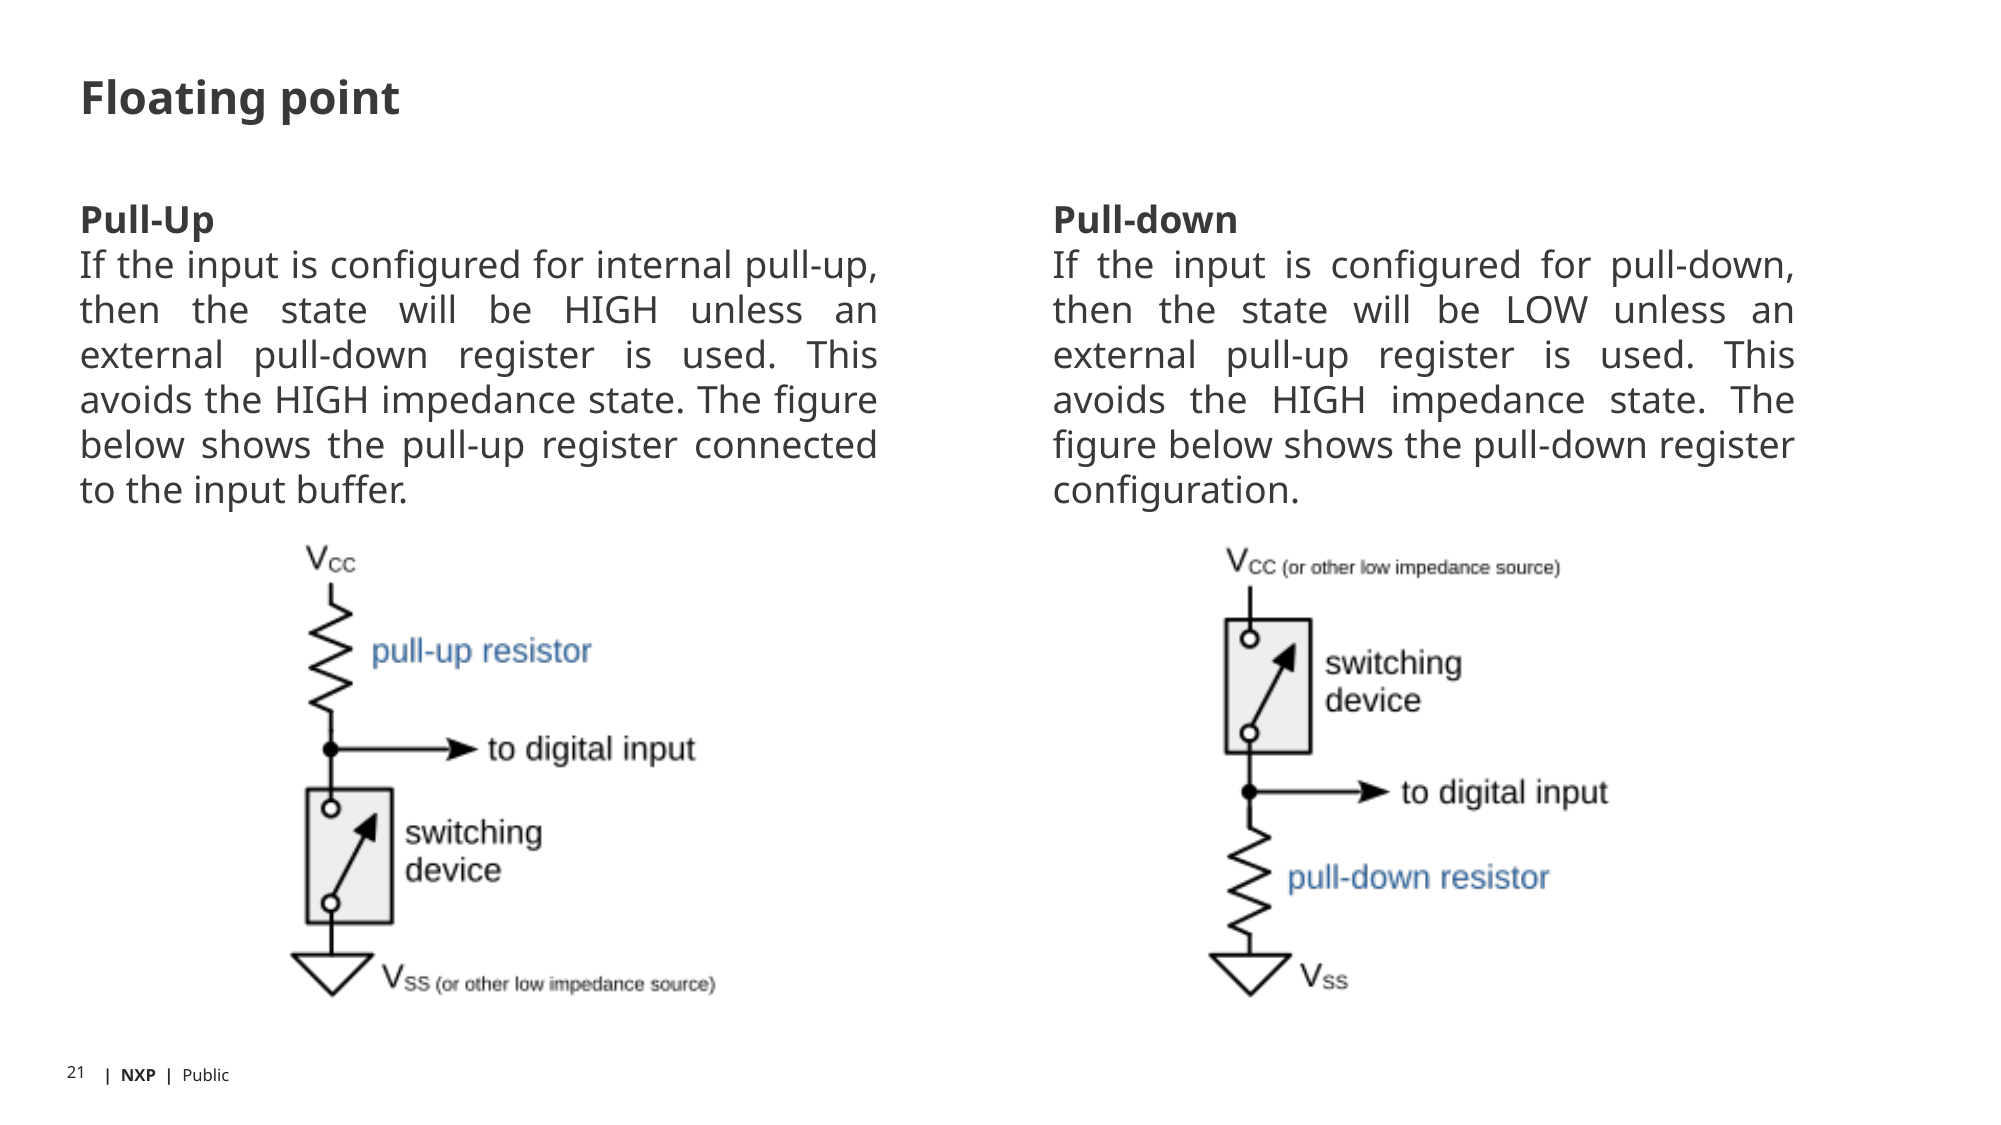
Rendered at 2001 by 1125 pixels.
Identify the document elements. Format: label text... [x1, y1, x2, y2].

title Floating point [64, 67, 1940, 176]
text_box Pull-Up If the input is configured for internal pull-up, then the state will be HIGH unless an external pull-down register is used. This avoids the HIGH impedance state. The figure below shows the pull-up register connected to the input buffer. [64, 189, 894, 519]
picture [1163, 522, 1685, 1033]
text_box Pull-down If the input is configured for pull-down, then the state will be LOW unless an external pull-up register is used. This avoids the HIGH impedance state. The figure below shows the pull-down register configuration. [1037, 189, 1811, 519]
picture [244, 510, 768, 1022]
